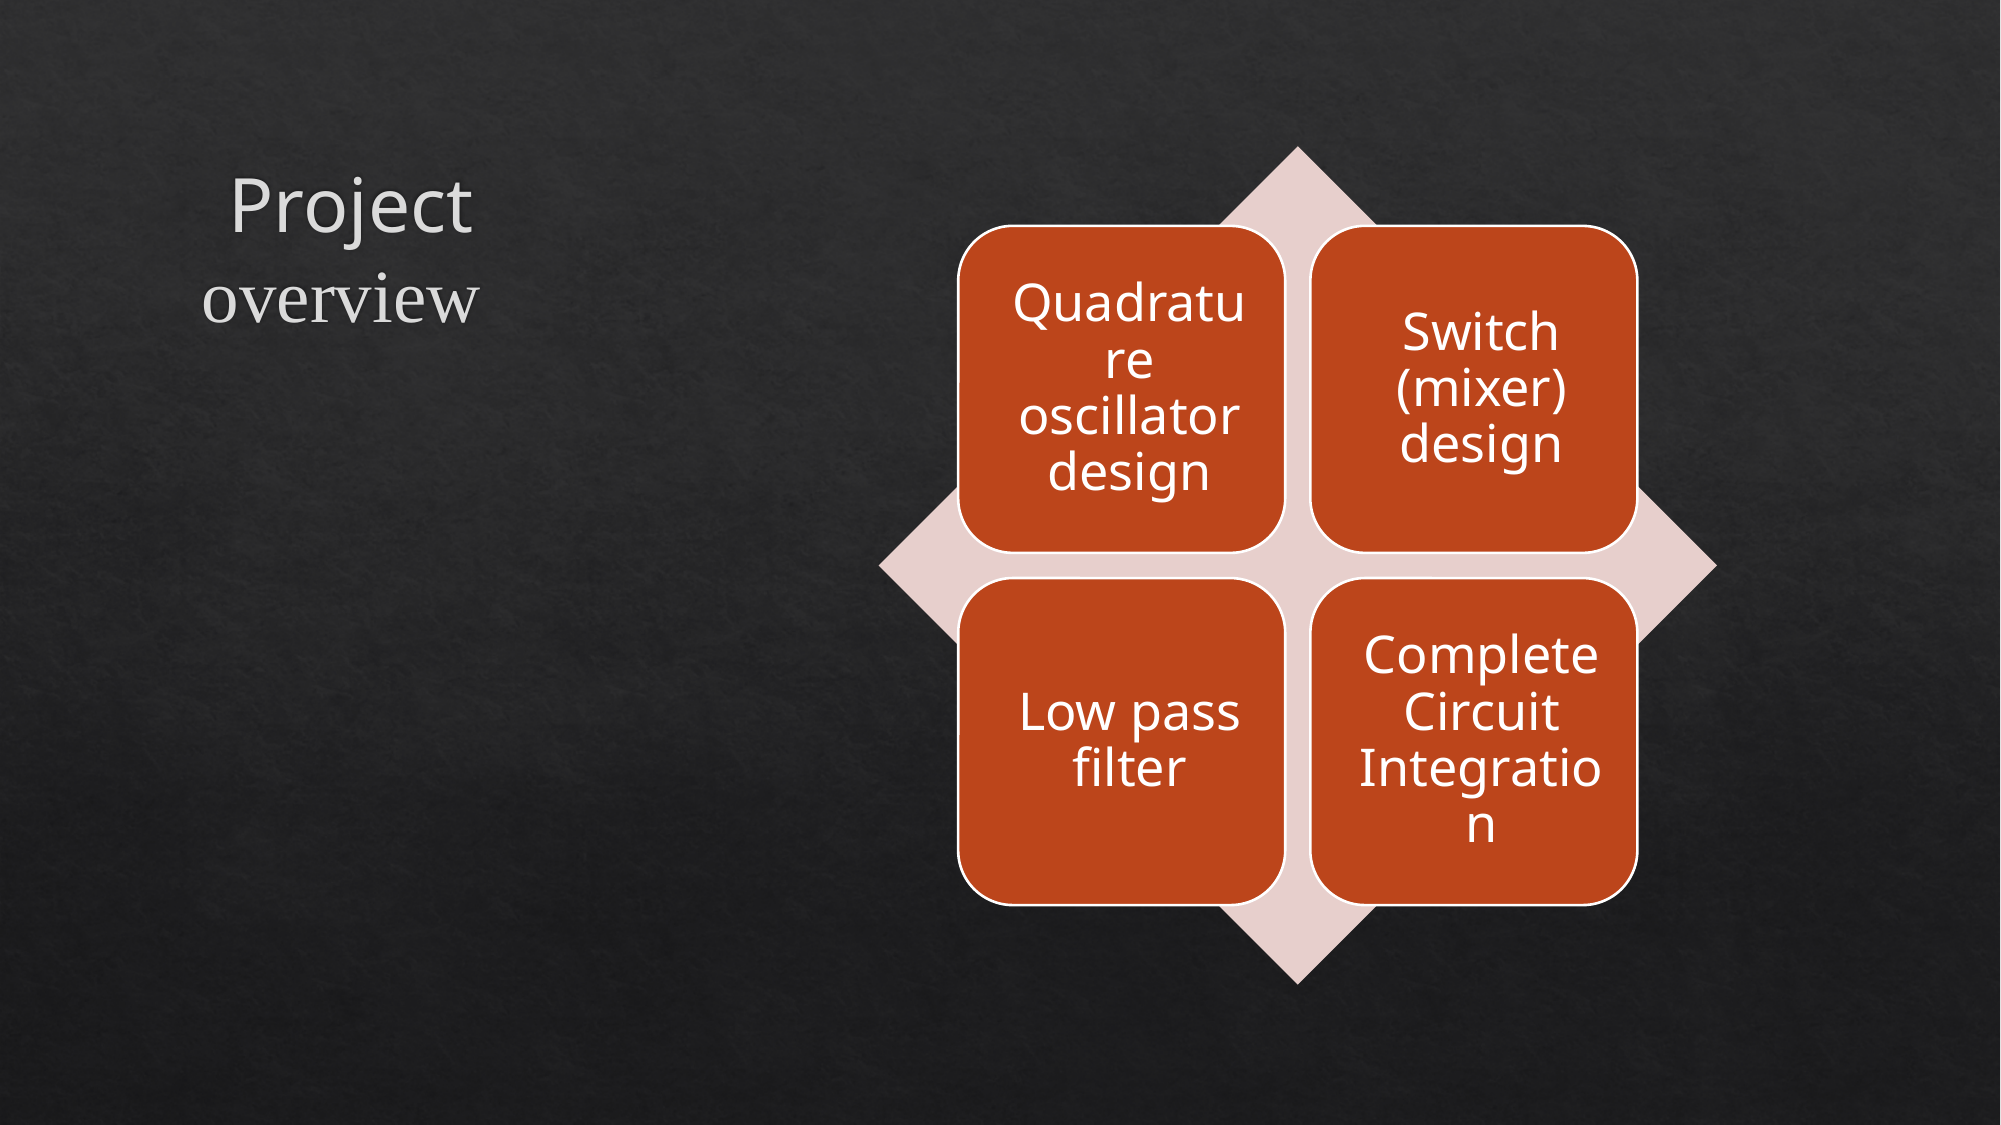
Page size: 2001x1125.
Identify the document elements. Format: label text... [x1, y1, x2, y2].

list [705, 145, 1890, 985]
title Project overview [105, 149, 598, 833]
